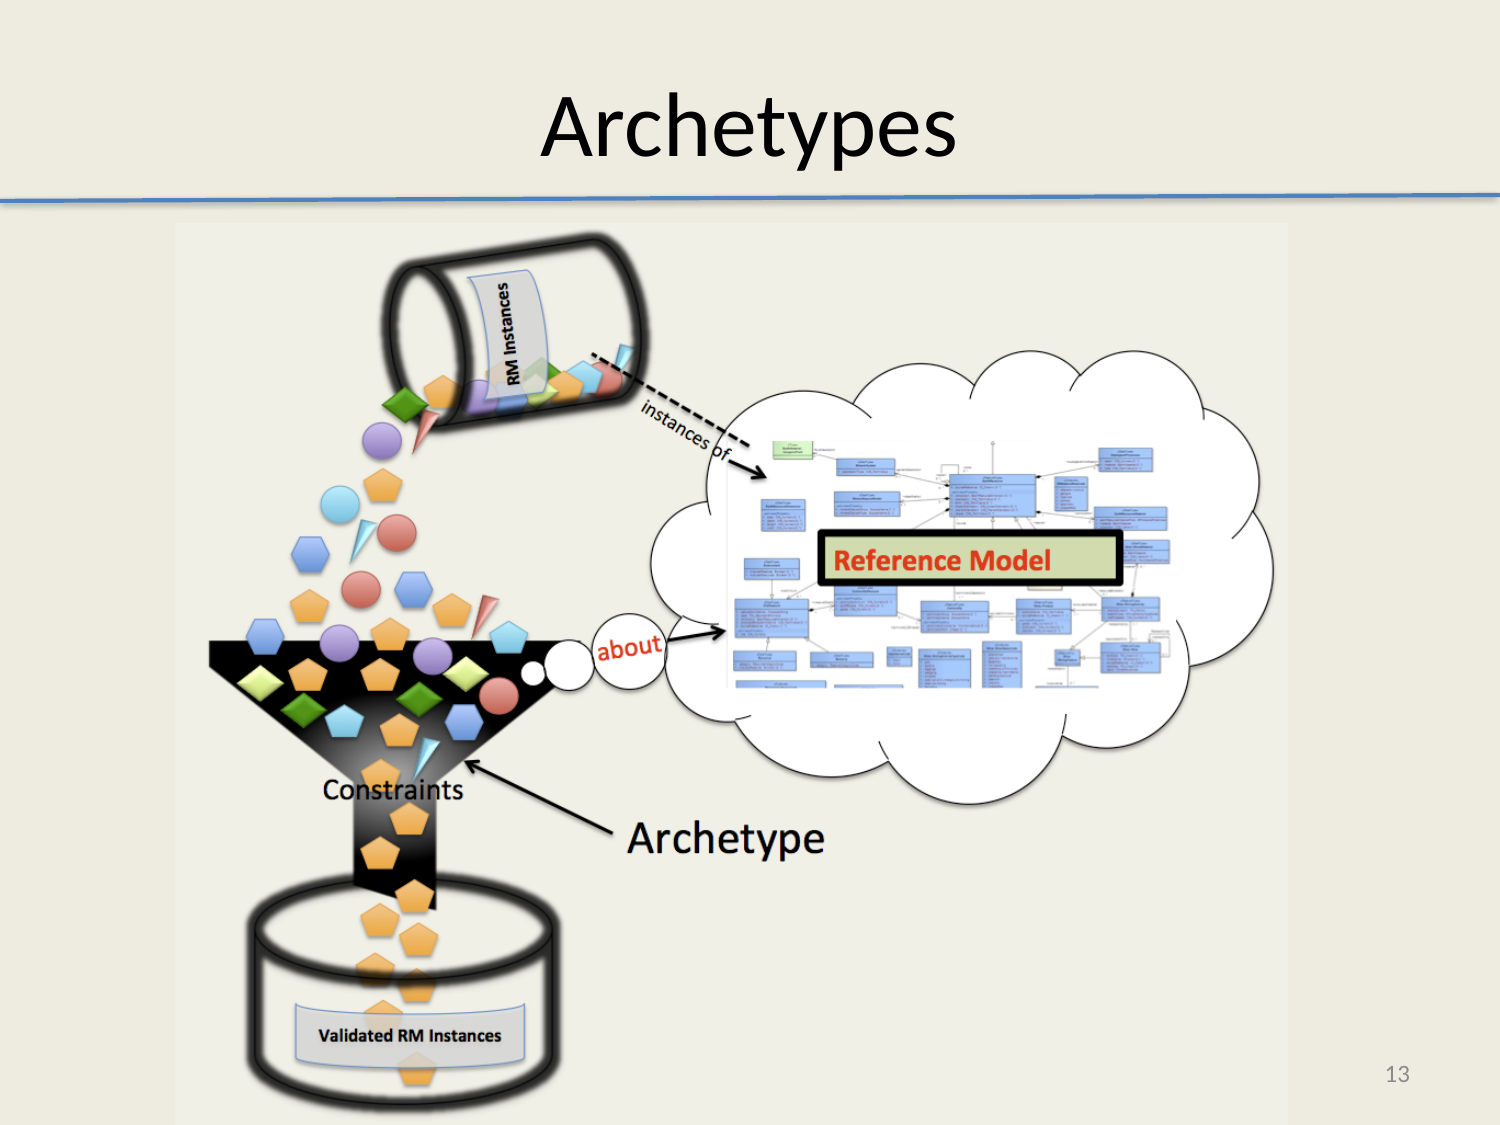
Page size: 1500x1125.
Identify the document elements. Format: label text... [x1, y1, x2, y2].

text_box Archetypes [74, 45, 1425, 193]
slide_number 13 [1293, 1042, 1425, 1103]
picture [175, 223, 1288, 1125]
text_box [0, 194, 1500, 202]
